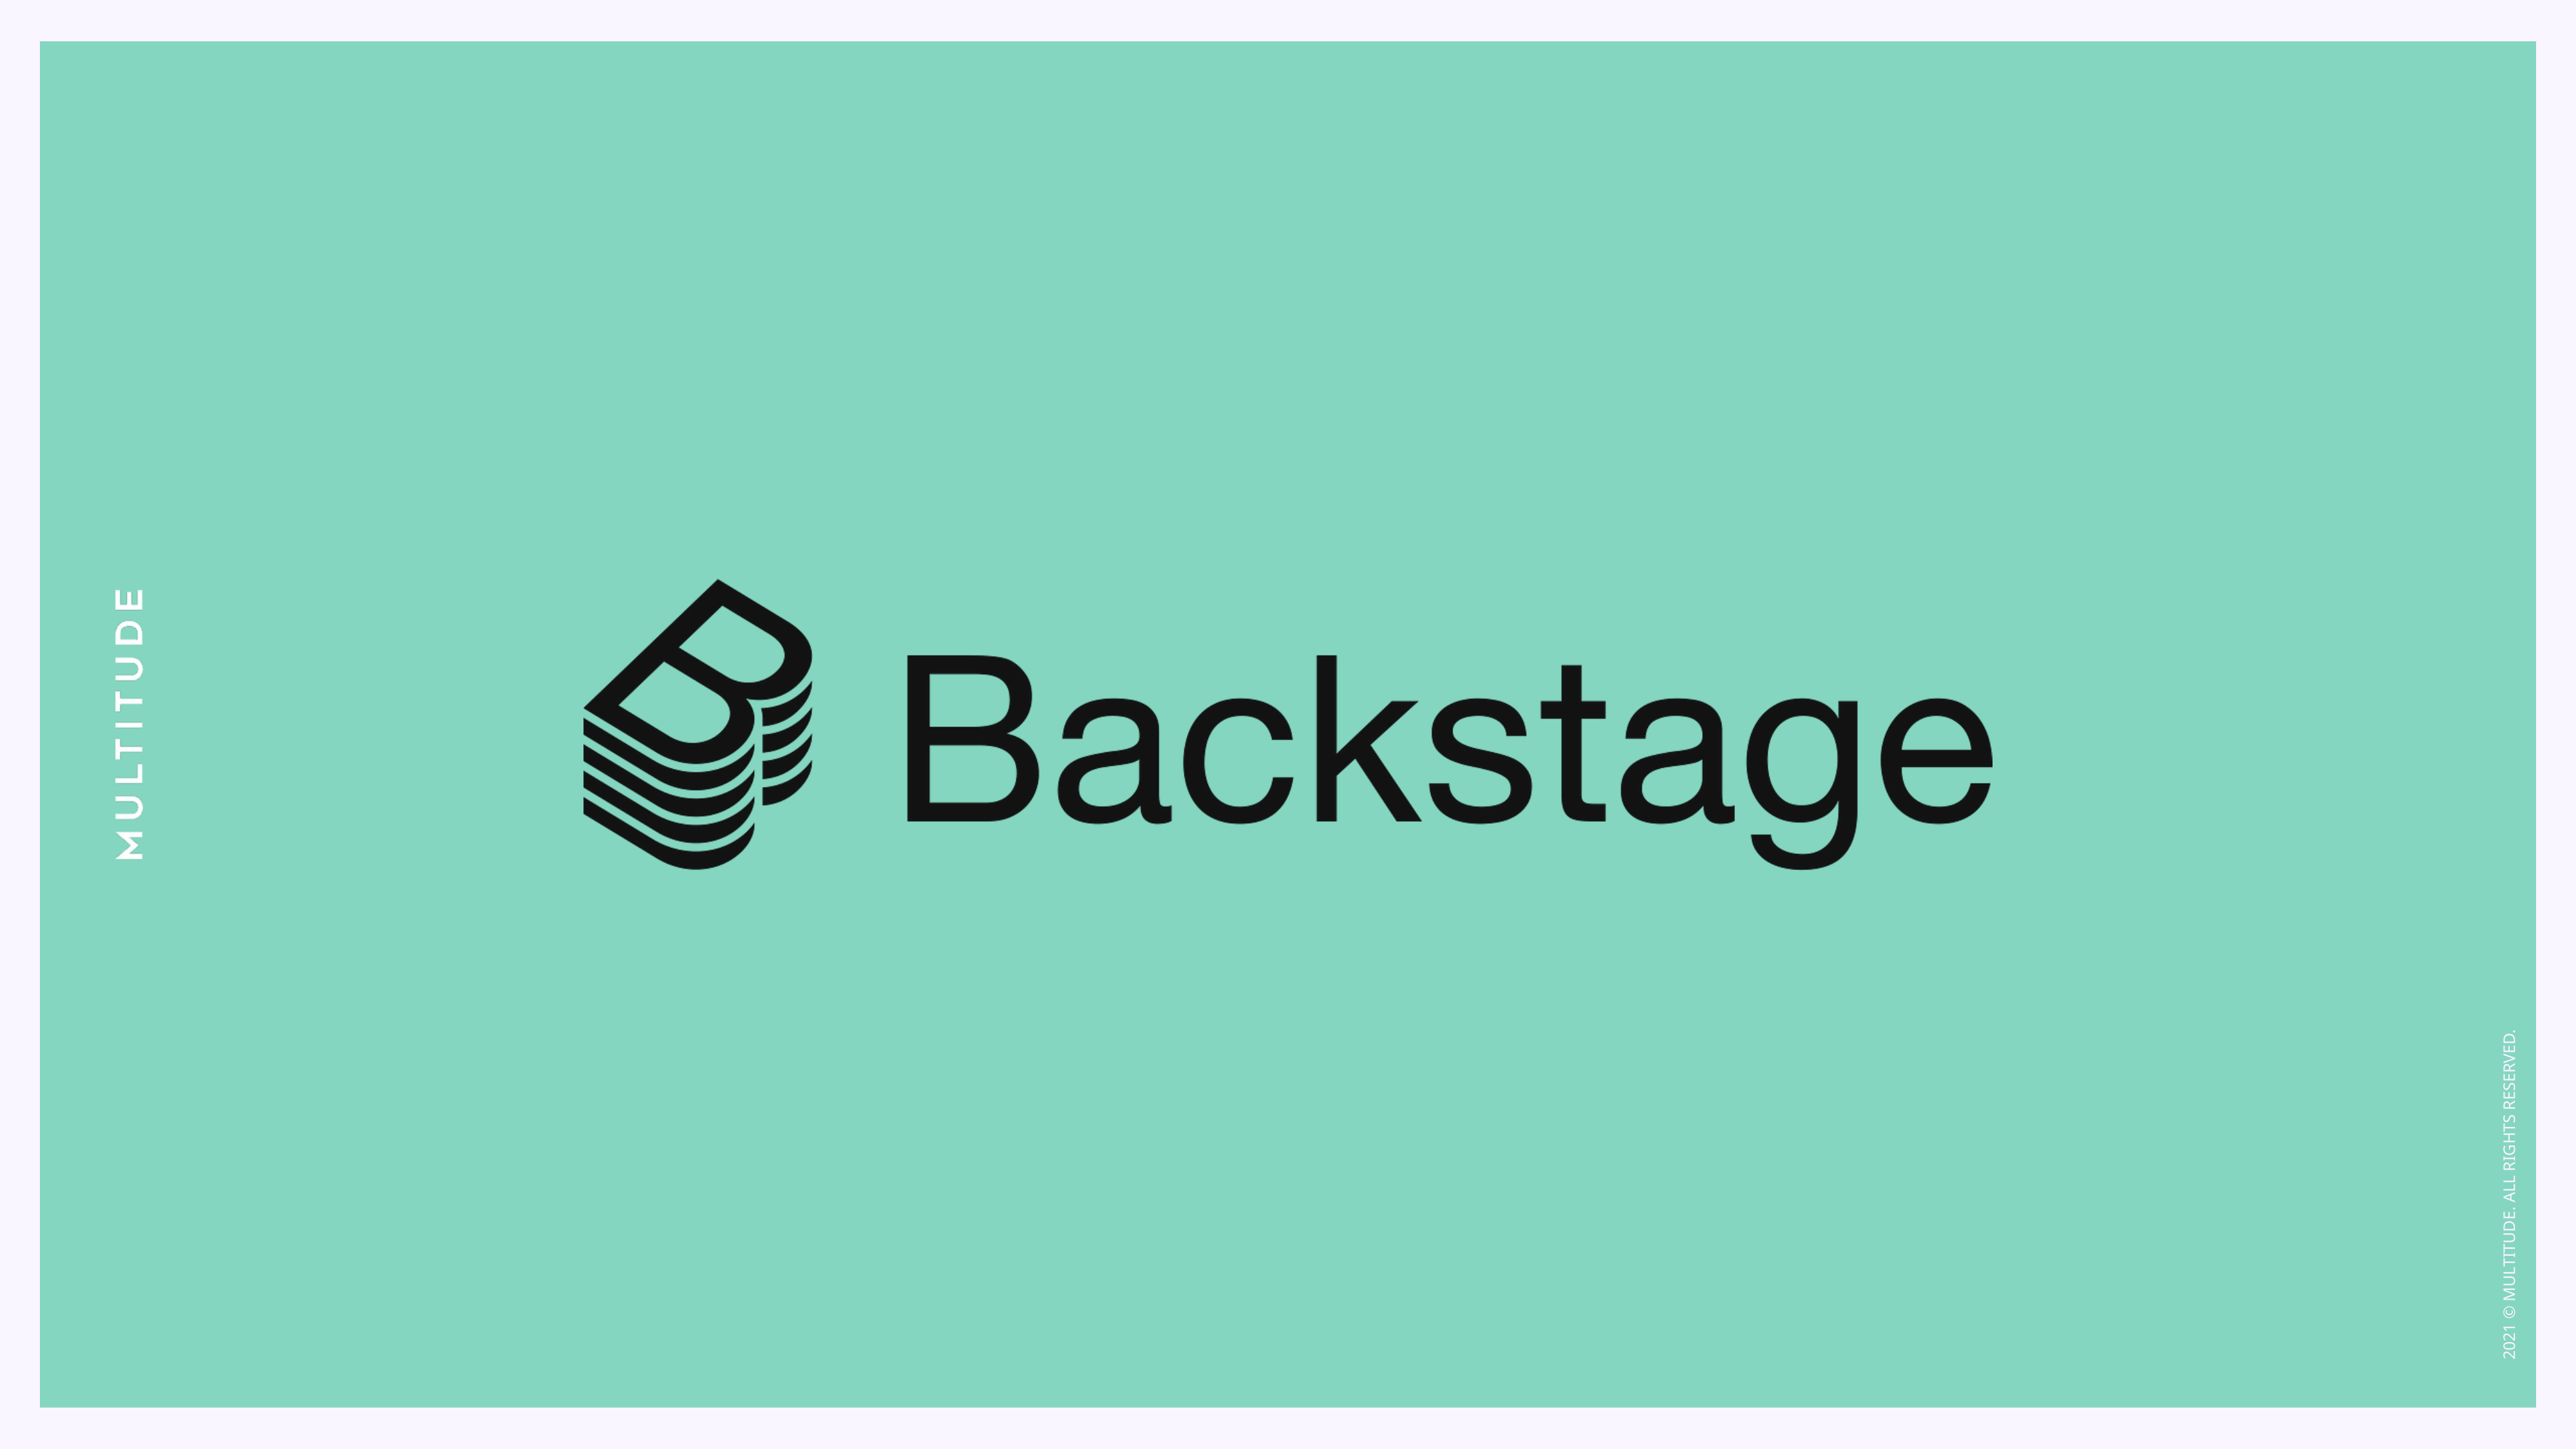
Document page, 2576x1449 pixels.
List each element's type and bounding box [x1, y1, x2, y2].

picture [583, 569, 1993, 880]
picture [116, 591, 142, 858]
